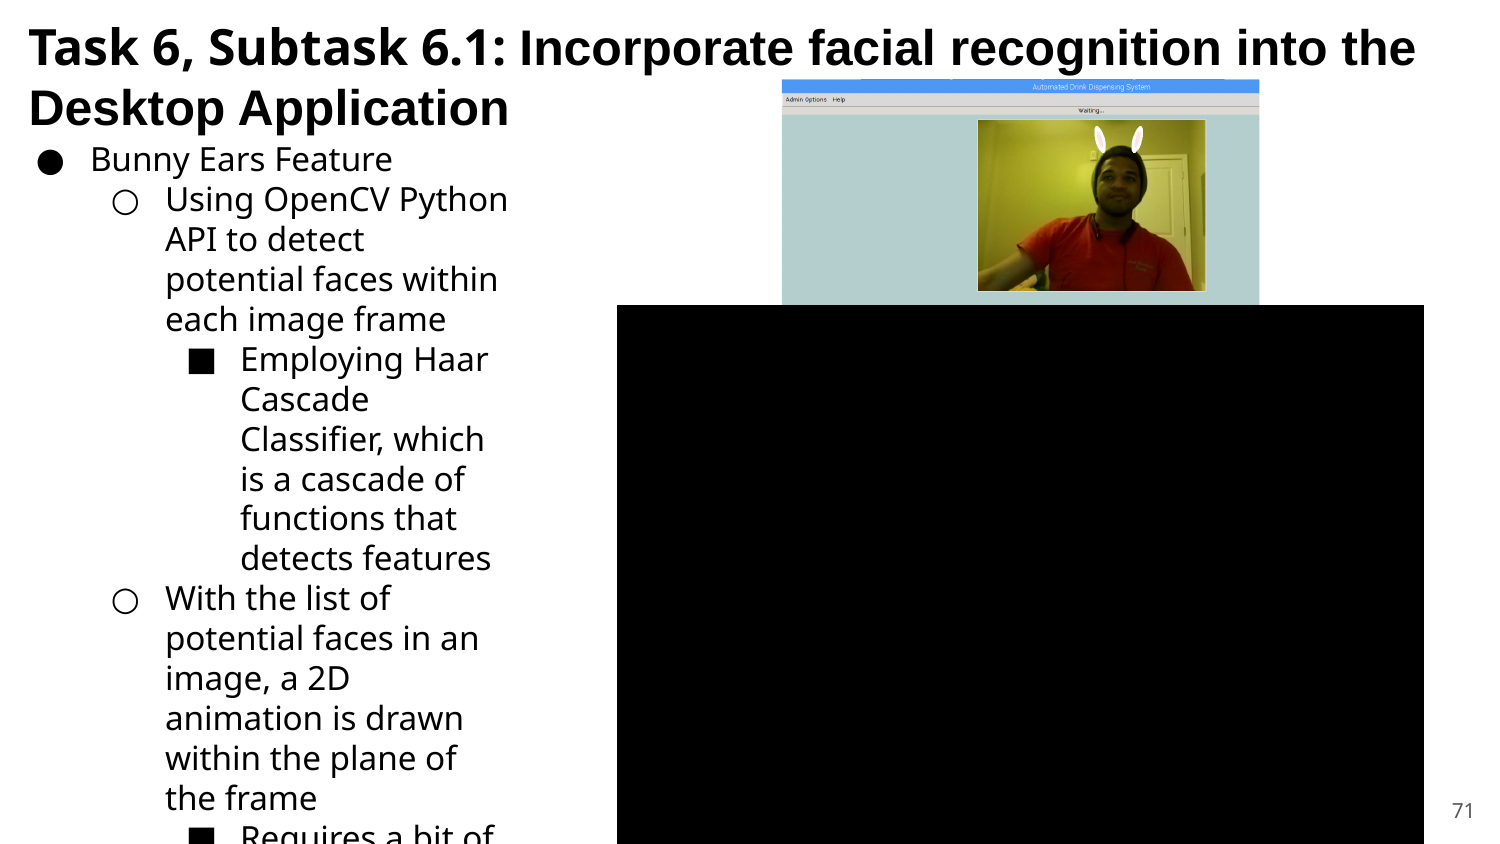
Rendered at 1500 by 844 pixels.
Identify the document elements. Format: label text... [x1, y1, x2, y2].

text_box Bunny Ears Feature Using OpenCV Python API to detect potential faces within each image frame Employing Haar Cascade Classifier, which is a cascade of functions that detects features With the list of potential faces in an image, a 2D animation is drawn within the plane of the frame Requires a bit of geometry [0, 123, 528, 825]
picture [617, 78, 1425, 844]
title Task 6, Subtask 6.1: Incorporate facial recognition into the Desktop Application [13, 0, 1500, 148]
slide_number ‹#› [1429, 779, 1491, 844]
